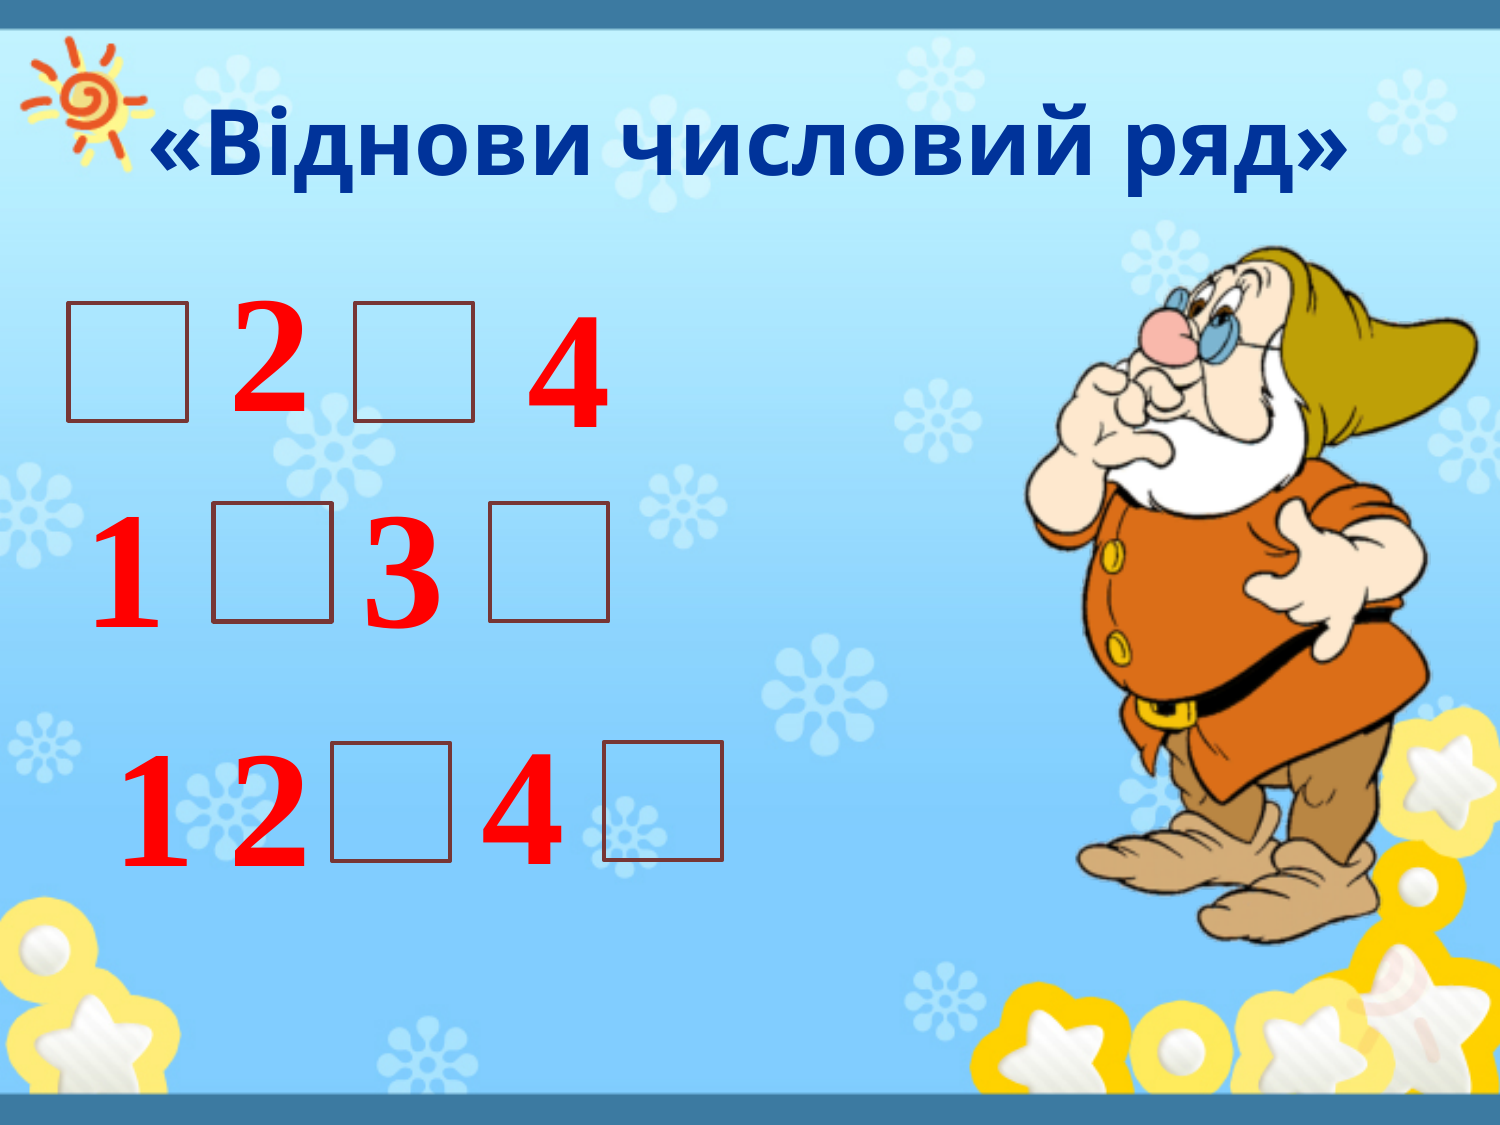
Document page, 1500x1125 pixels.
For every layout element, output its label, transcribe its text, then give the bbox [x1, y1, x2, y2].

text_box 1 [97, 692, 213, 910]
text_box 3 [346, 453, 479, 671]
text_box [346, 741, 452, 863]
text_box 4 [466, 690, 599, 909]
text_box 2 [213, 237, 346, 455]
text_box 2 [213, 692, 346, 910]
text_box [353, 301, 475, 423]
text_box [211, 501, 334, 624]
text_box [66, 301, 189, 423]
text_box 4 [512, 252, 644, 471]
text_box [602, 740, 724, 862]
text_box [488, 501, 610, 623]
list 1 [68, 453, 201, 672]
title «Віднови числовий ряд» [75, 45, 1425, 233]
picture [0, 0, 1500, 1125]
